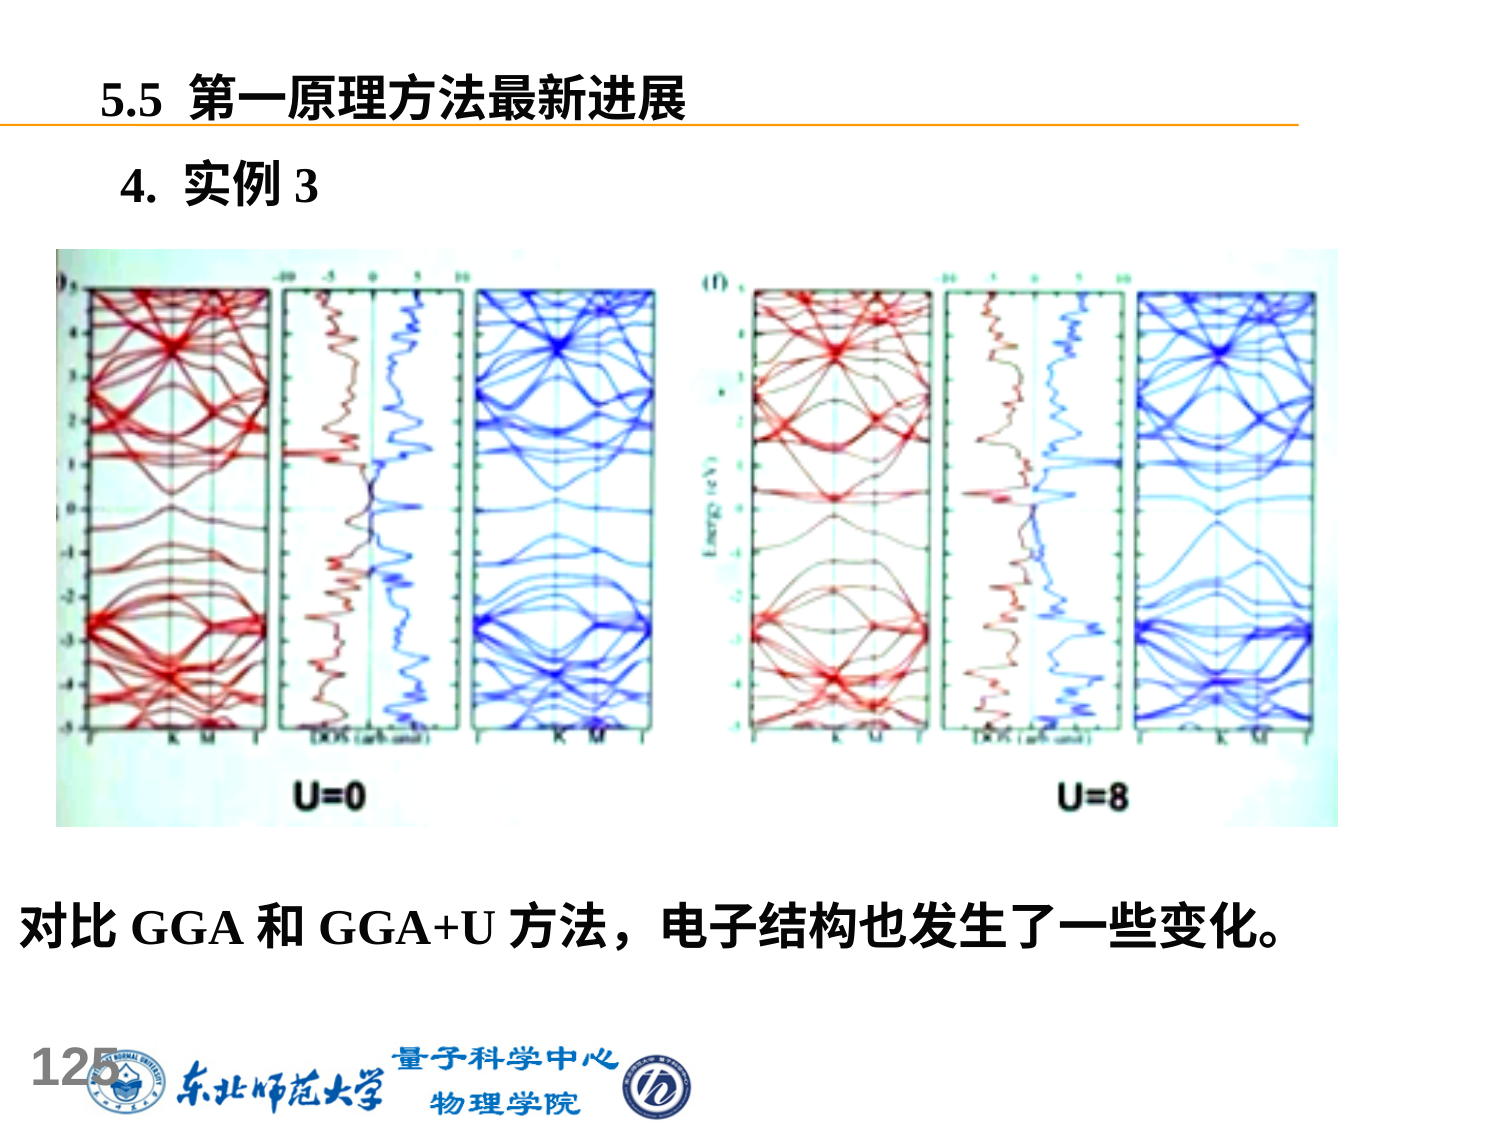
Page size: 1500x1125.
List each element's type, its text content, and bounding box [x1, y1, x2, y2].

text_box 5.5 第一原理方法最新进展 [85, 34, 703, 134]
slide_number 125 [13, 1023, 138, 1105]
text_box 4. 实例3 [105, 145, 1383, 221]
picture [0, 0, 1500, 1125]
text_box 对比GGA和GGA+U方法，电子结构也发生了一些变化。 [3, 887, 1436, 963]
